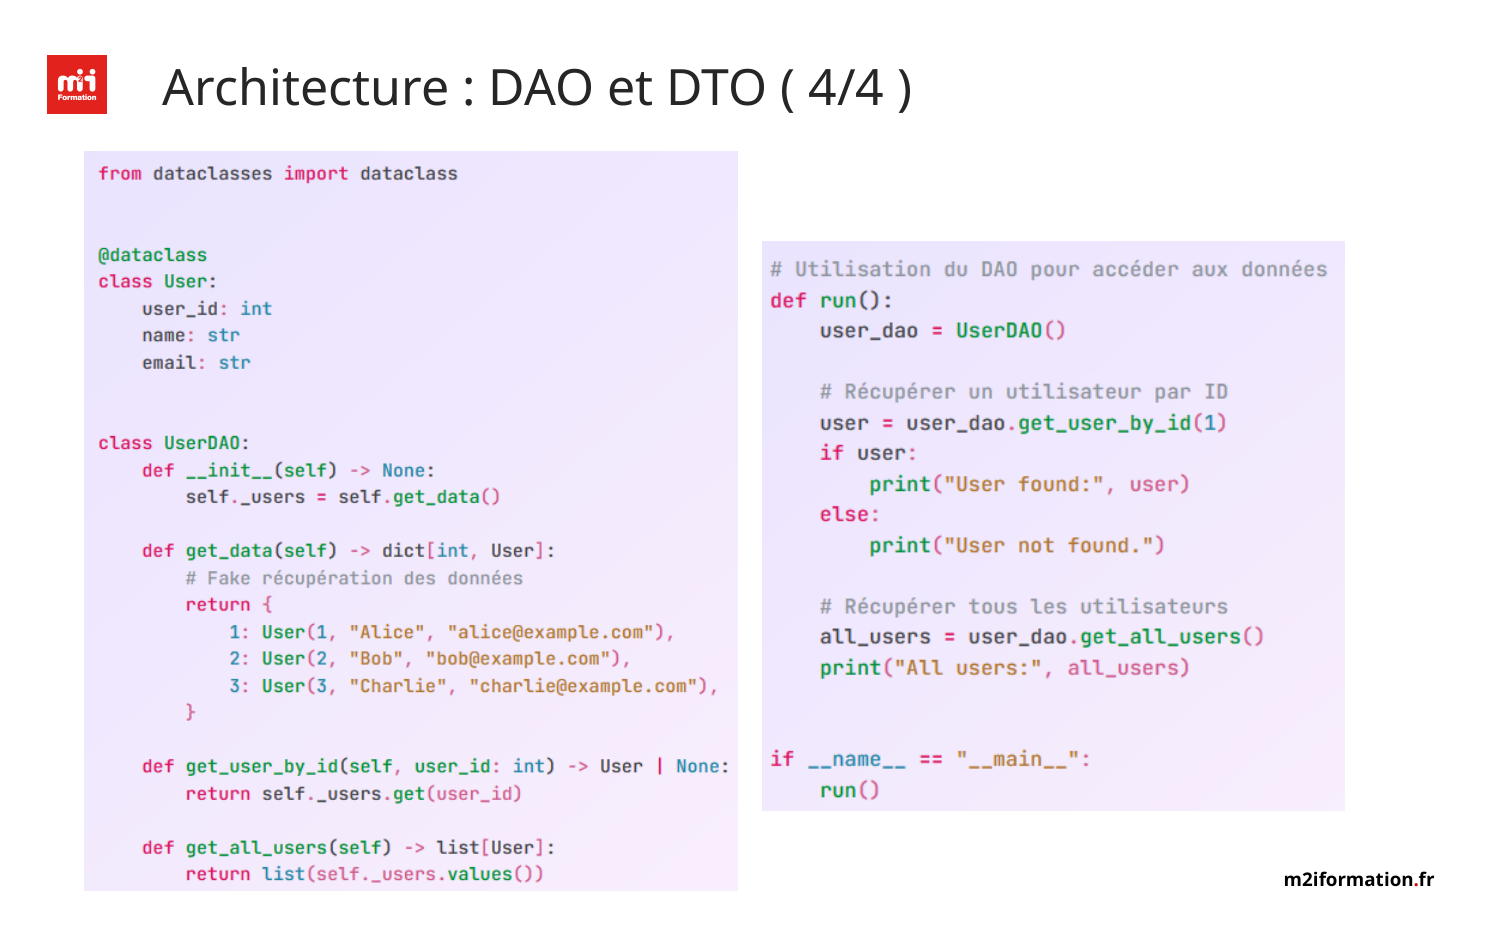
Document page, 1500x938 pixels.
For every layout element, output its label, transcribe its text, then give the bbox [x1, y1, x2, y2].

picture [762, 241, 1345, 812]
picture [47, 55, 107, 114]
picture [84, 151, 738, 891]
title Architecture : DAO et DTO ( 4/4 ) [147, 45, 1449, 125]
